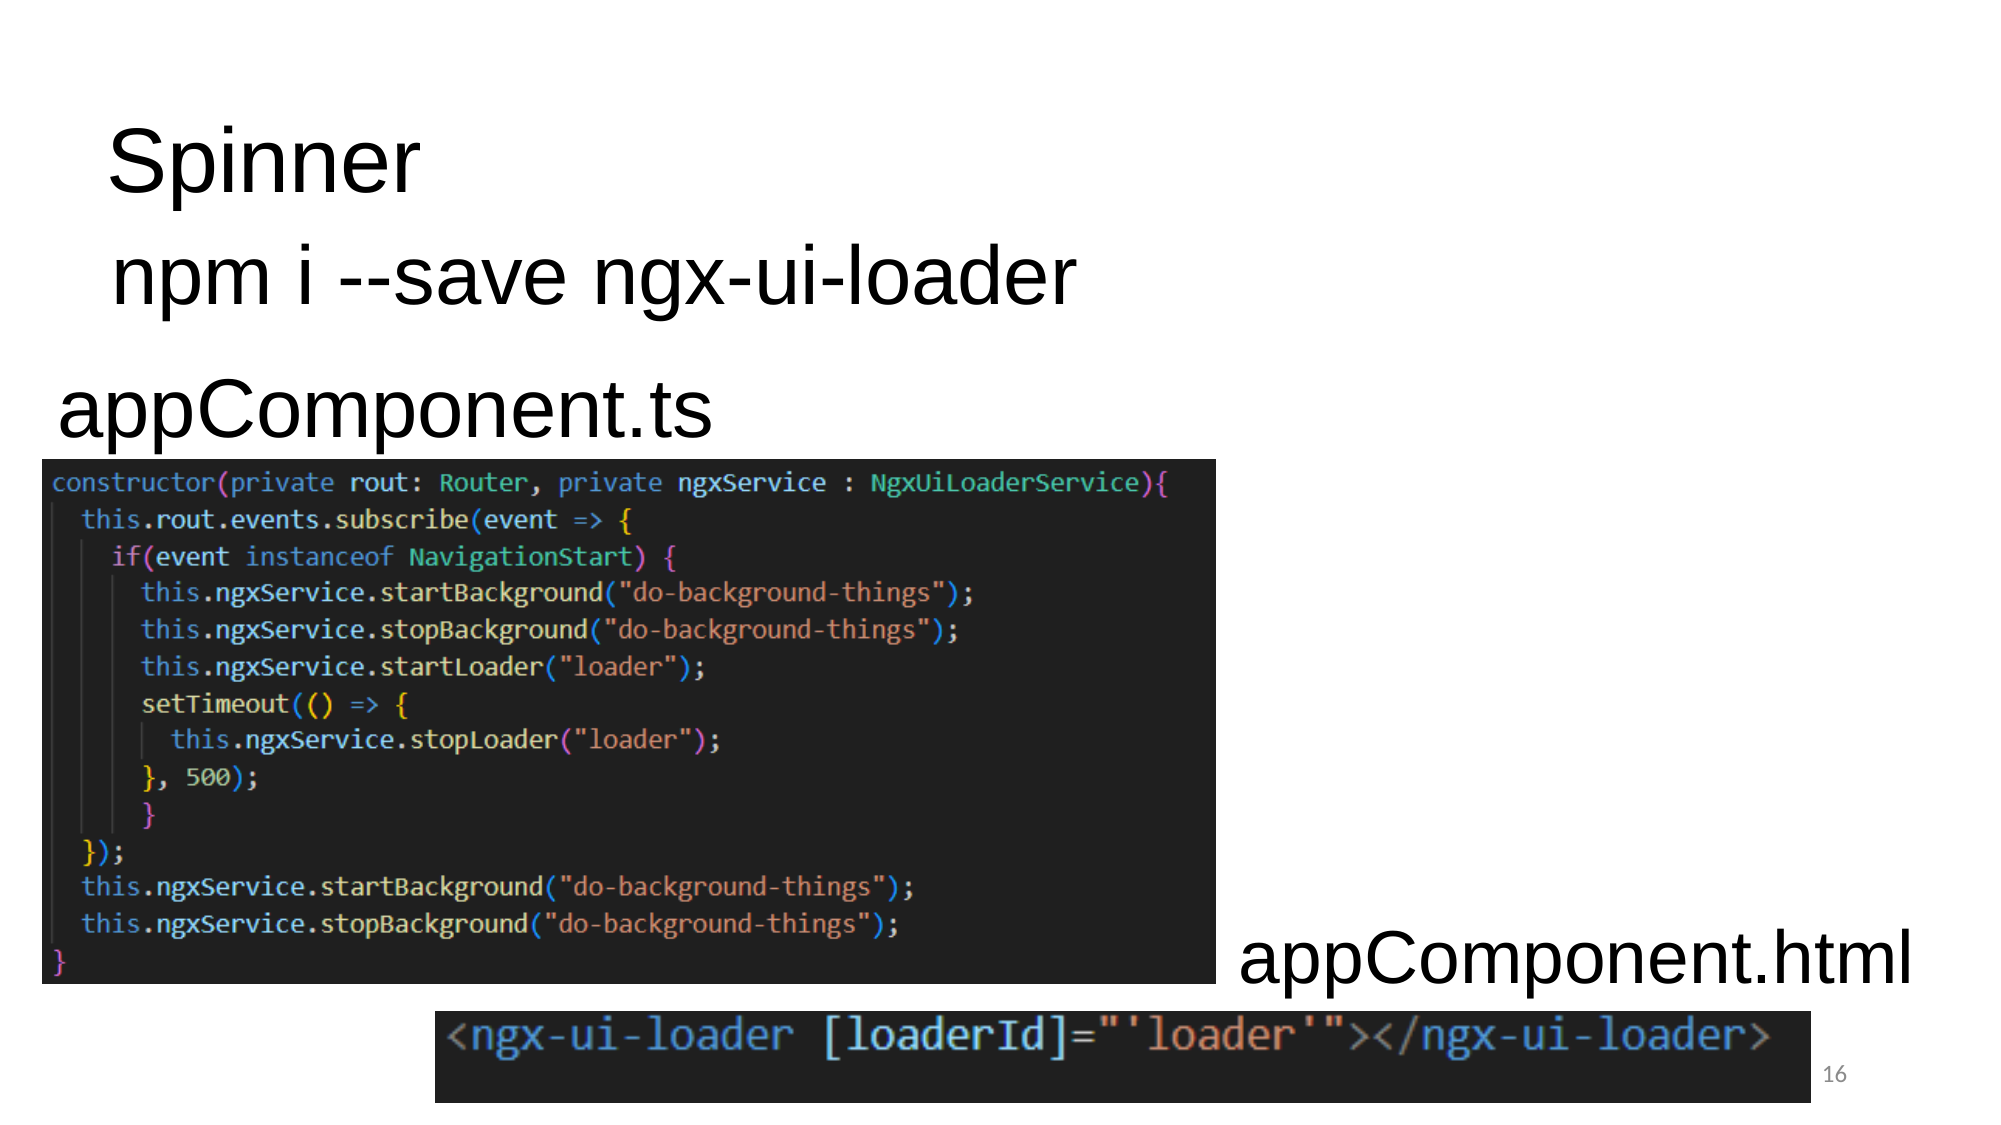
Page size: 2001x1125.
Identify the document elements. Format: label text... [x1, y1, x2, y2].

picture [42, 459, 1216, 984]
text_box npm i --save ngx-ui-loader [96, 214, 1118, 329]
text_box appComponent.html [1223, 850, 1958, 1068]
picture [435, 1011, 1811, 1103]
slide_number 16 [1811, 1042, 1863, 1103]
title Spinner [91, 54, 1816, 272]
text_box appComponent.ts [42, 351, 806, 459]
